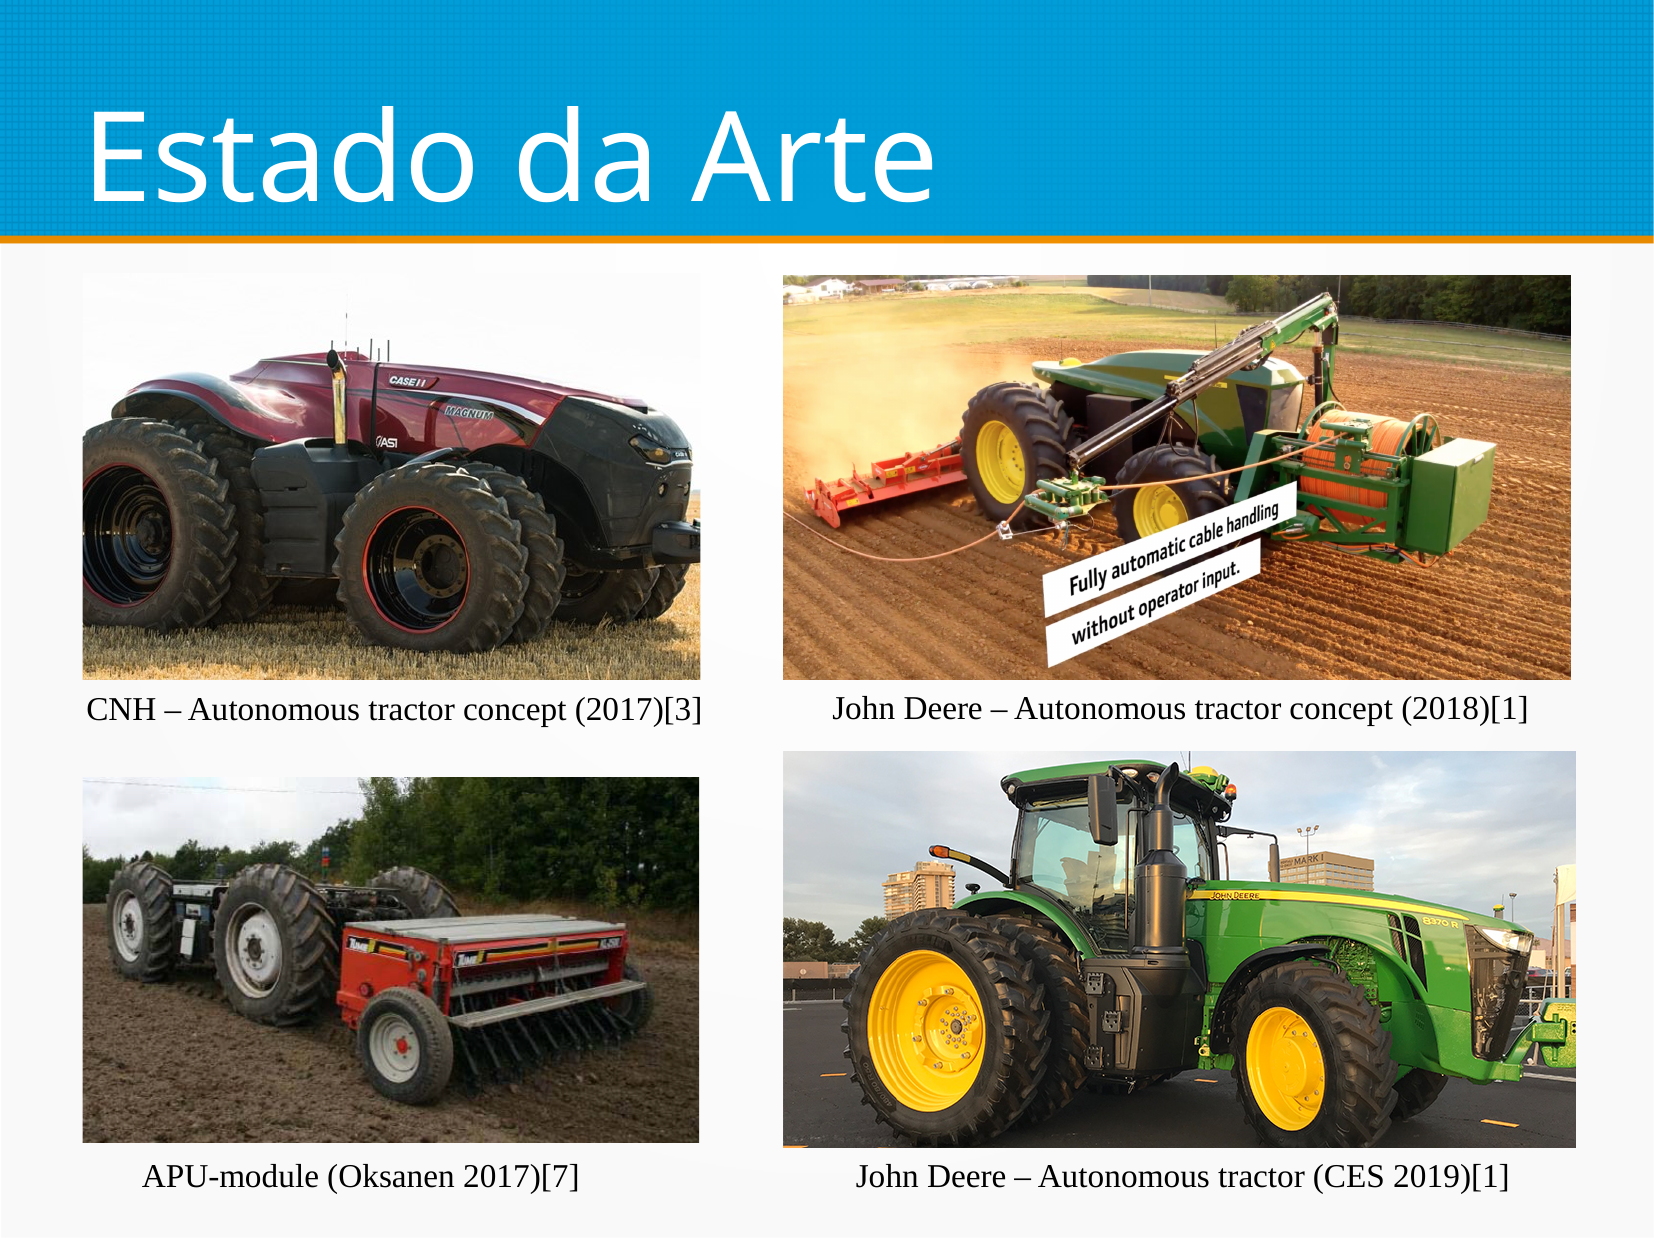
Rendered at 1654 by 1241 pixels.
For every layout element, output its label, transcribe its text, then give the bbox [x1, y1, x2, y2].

text_box APU-module (Oksanen 2017)[7] [127, 1151, 596, 1202]
text_box John Deere – Autonomous tractor concept (2018)[1] [817, 688, 1545, 734]
text_box John Deere – Autonomous tractor (CES 2019)[1] [841, 1157, 1526, 1202]
picture [0, 236, 1654, 1241]
text_box CNH – Autonomous tractor concept (2017)[3] [71, 679, 719, 735]
text_box Estado da Arte [82, 19, 1571, 227]
